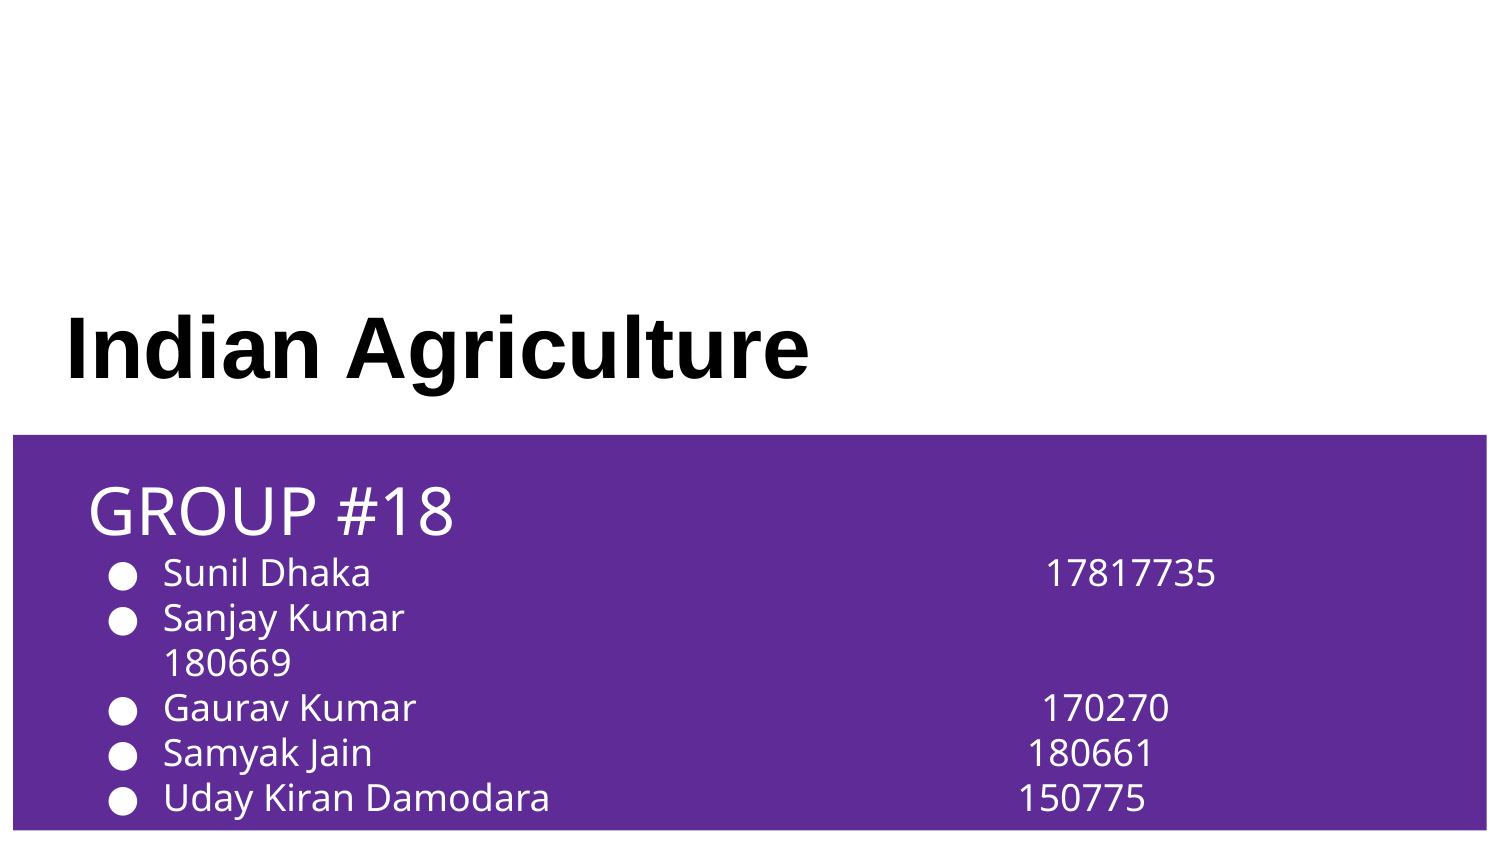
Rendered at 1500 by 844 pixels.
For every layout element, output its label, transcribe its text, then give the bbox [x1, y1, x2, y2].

text_box GROUP #18 Sunil Dhaka 17817735 Sanjay Kumar 180669 Gaurav Kumar 170270 Samyak Jain 180661 Uday Kiran Damodara 150775 [73, 454, 1471, 527]
text_box Indian Agriculture [51, 9, 1449, 412]
